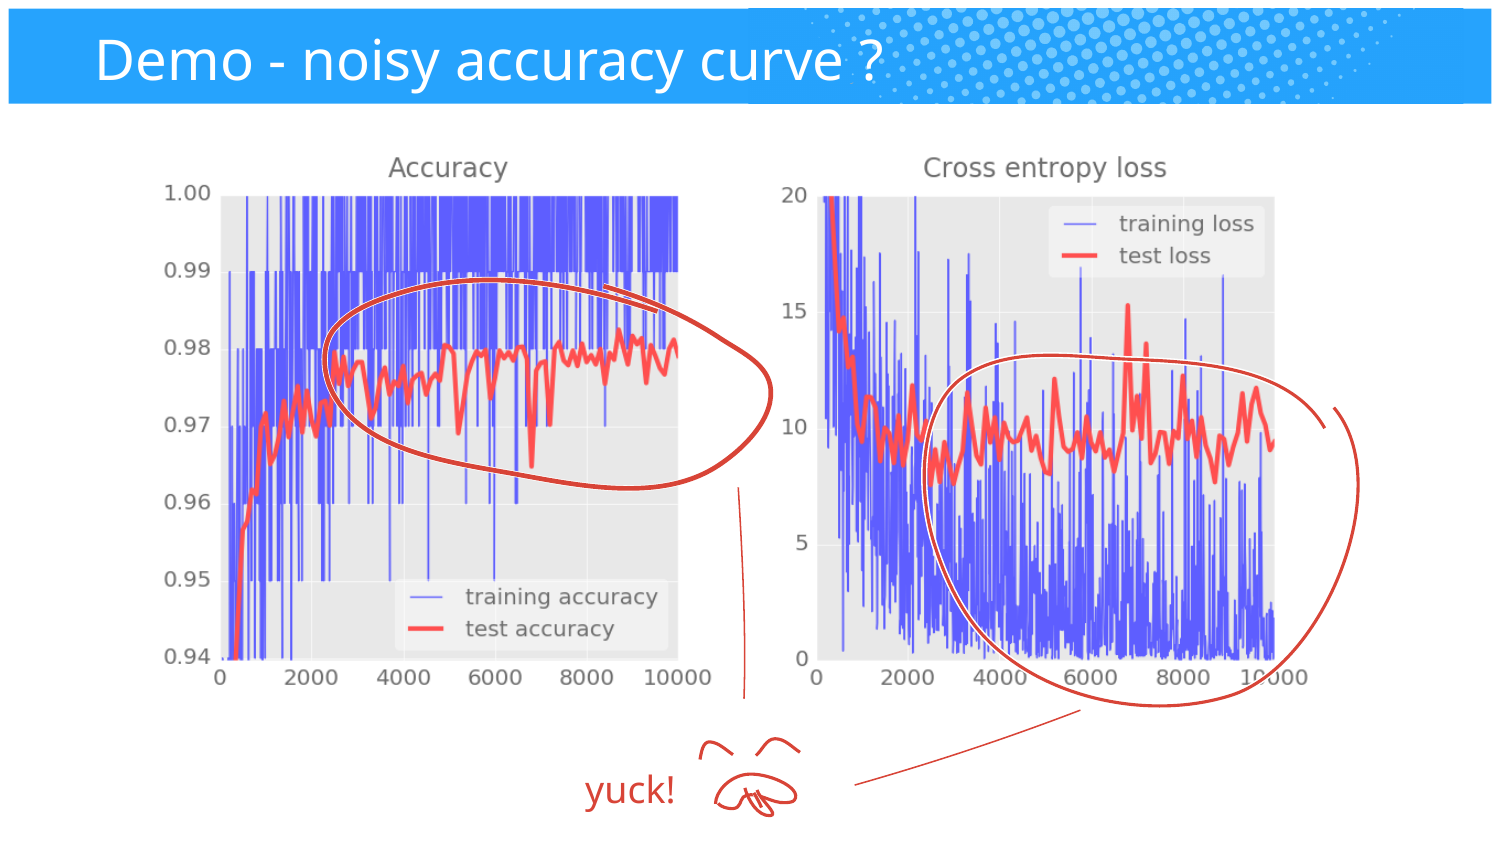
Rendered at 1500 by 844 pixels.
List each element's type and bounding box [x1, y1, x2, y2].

text_box [923, 354, 1359, 707]
text_box [569, 738, 801, 835]
text_box [8, 8, 1492, 106]
text_box [324, 279, 772, 489]
picture [8, 111, 1321, 707]
text_box [854, 716, 1065, 786]
